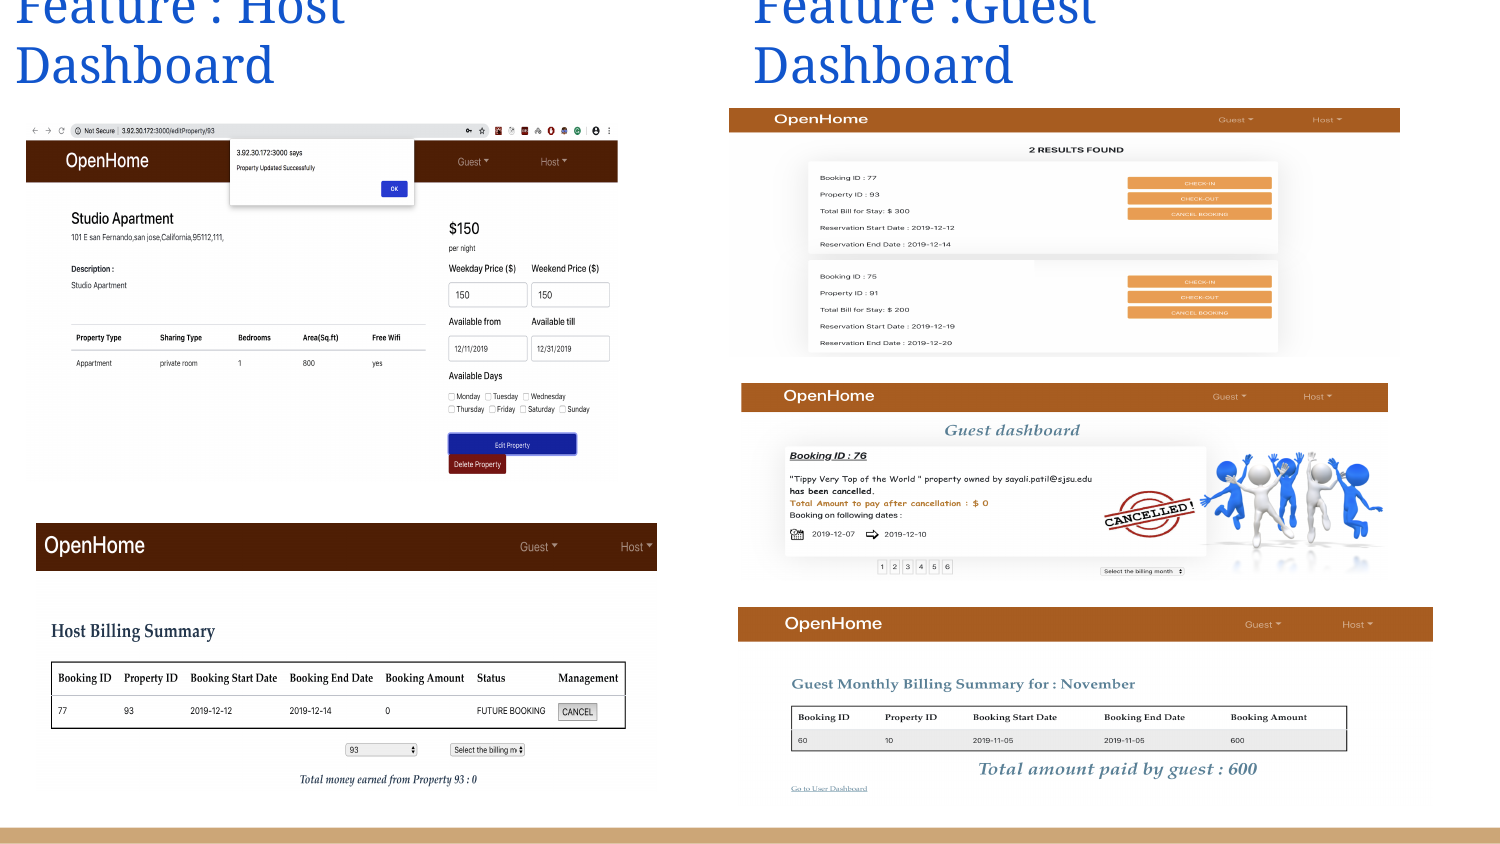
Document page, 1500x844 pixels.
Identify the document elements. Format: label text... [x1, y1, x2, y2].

picture [729, 108, 1400, 357]
title Feature :Guest Dashboard [738, 31, 1359, 106]
title Feature : Host Dashboard [0, 31, 620, 109]
picture [738, 606, 1433, 806]
picture [740, 382, 1389, 582]
picture [25, 123, 618, 482]
picture [36, 523, 657, 792]
